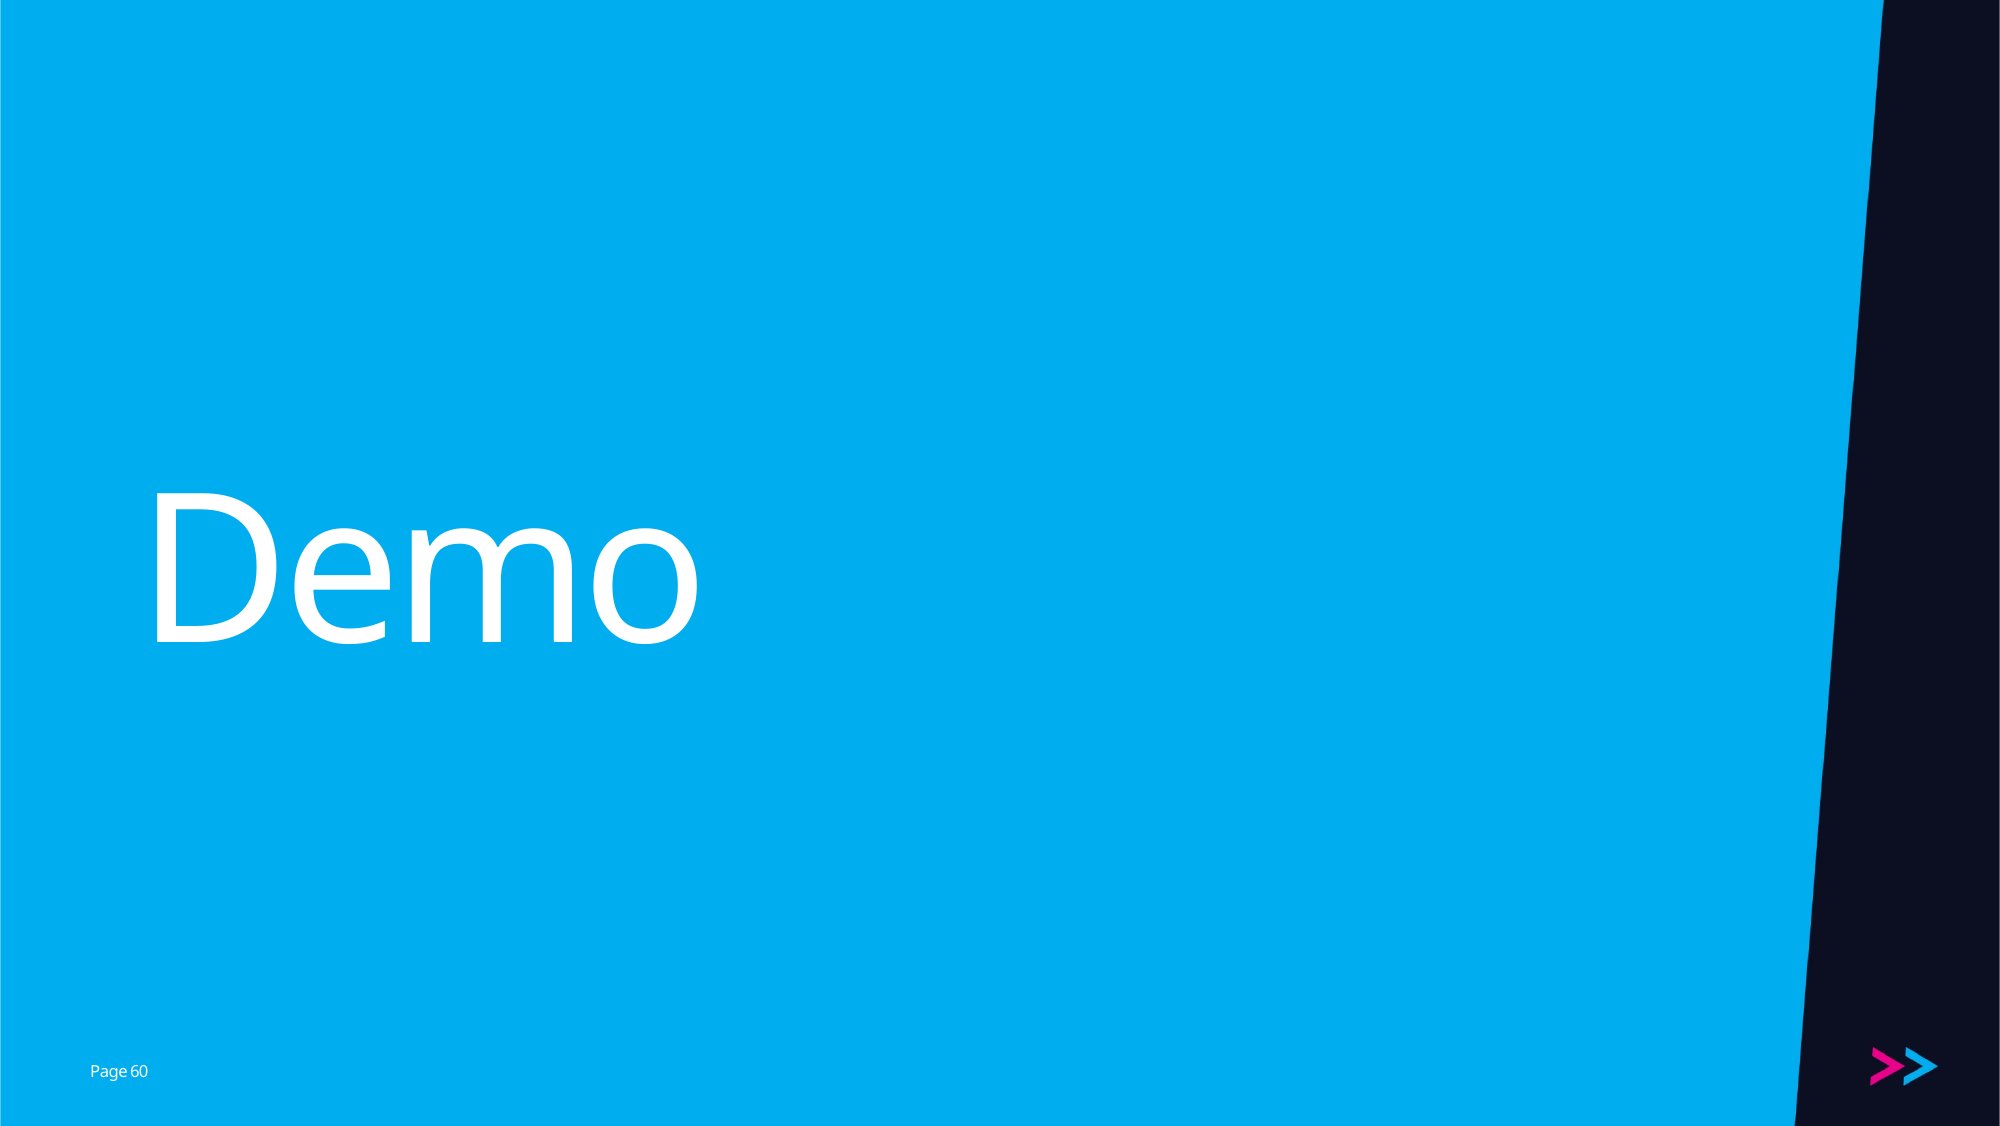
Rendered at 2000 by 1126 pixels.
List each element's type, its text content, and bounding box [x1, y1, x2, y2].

picture [1795, 0, 2000, 1126]
title Demo [137, 267, 1697, 1012]
slide_number 60 [130, 1061, 166, 1113]
